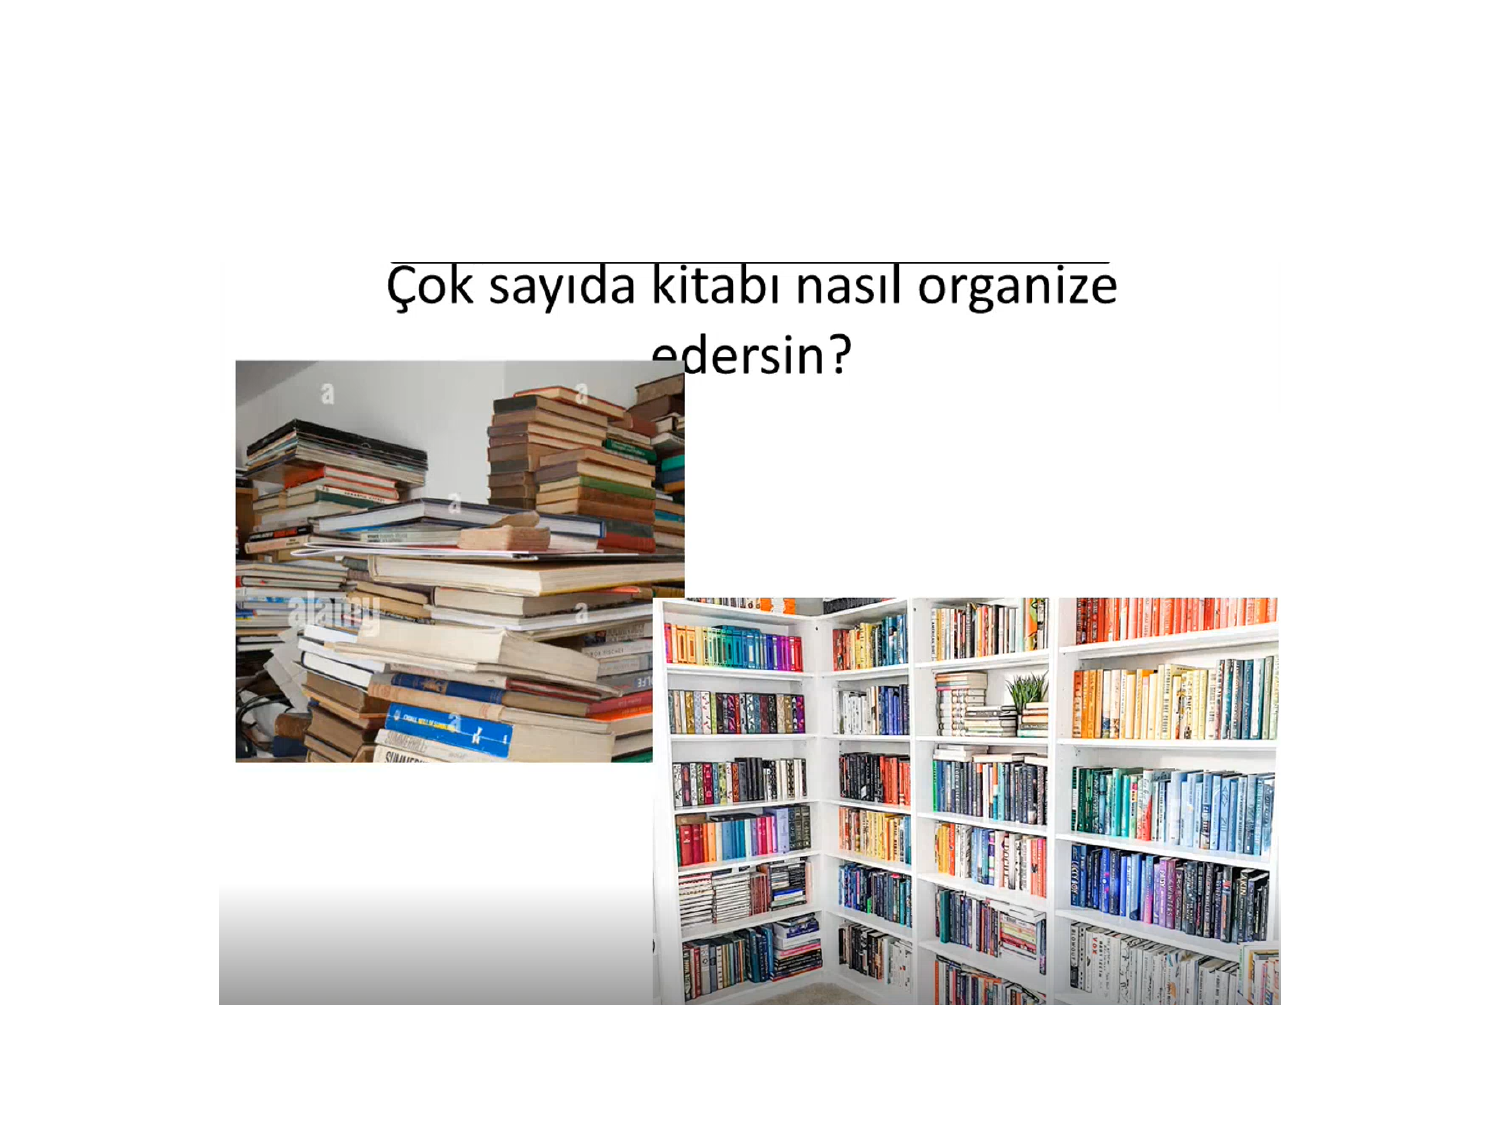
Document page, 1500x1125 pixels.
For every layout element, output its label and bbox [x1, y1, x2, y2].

list [219, 262, 1281, 1006]
